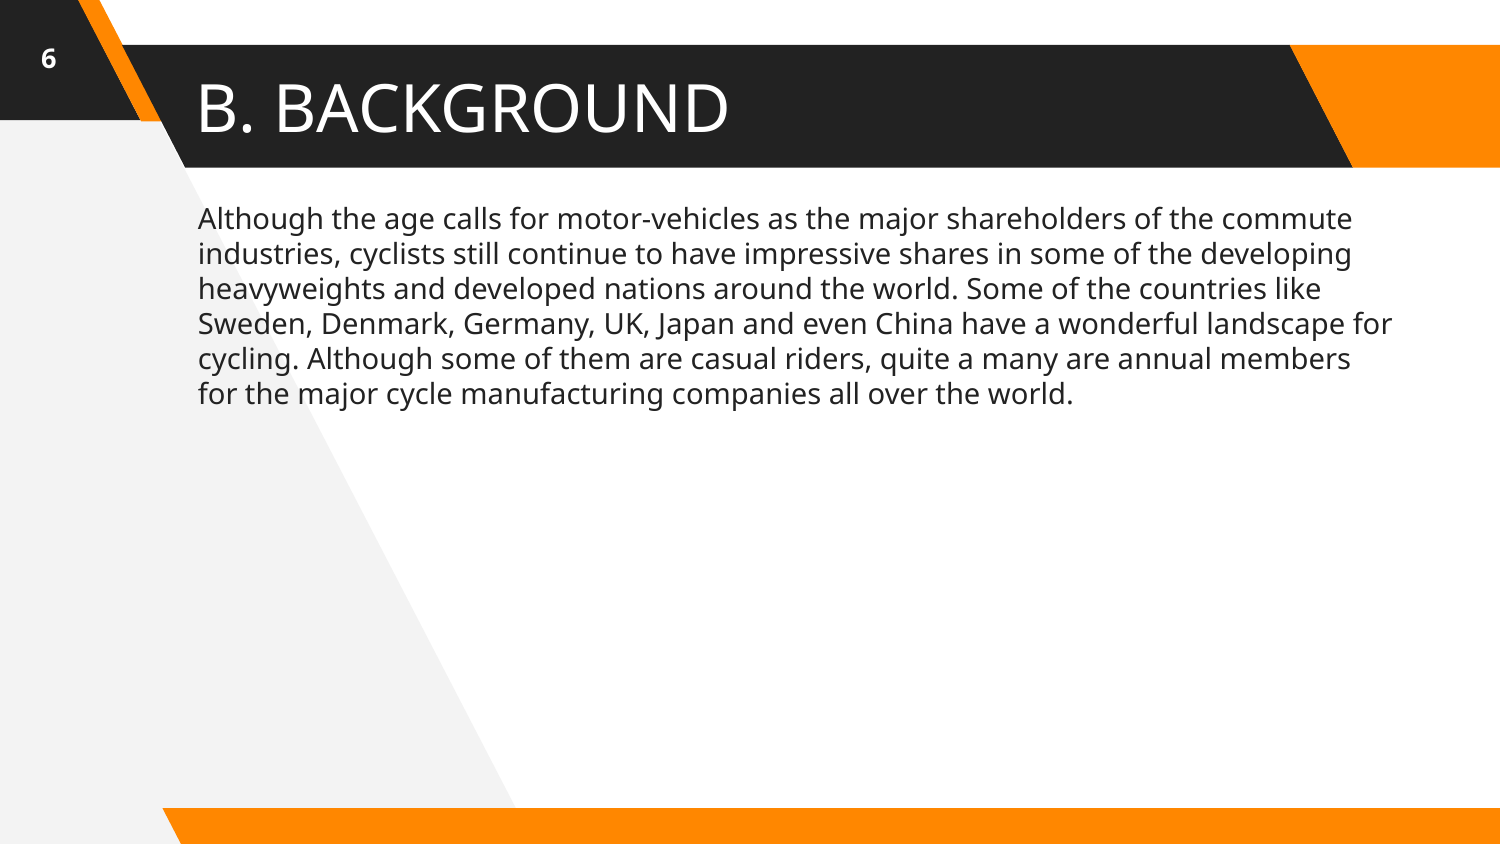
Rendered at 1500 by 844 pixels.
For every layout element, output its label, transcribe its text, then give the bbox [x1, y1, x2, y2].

slide_number 6 [0, 0, 98, 121]
title B. BACKGROUND [180, 44, 1424, 168]
list Although the age calls for motor-vehicles as the major shareholders of the commute industries, cyclists still continue to have impressive shares in some of the developing heavyweights and developed nations around the world. Some of the countries like Sweden, Denmark, Germany, UK, Japan and even China have a wonderful landscape for cycling. Although some of them are casual riders, quite a many are annual members for the major cycle manufacturing companies all over the world. [183, 185, 1414, 788]
